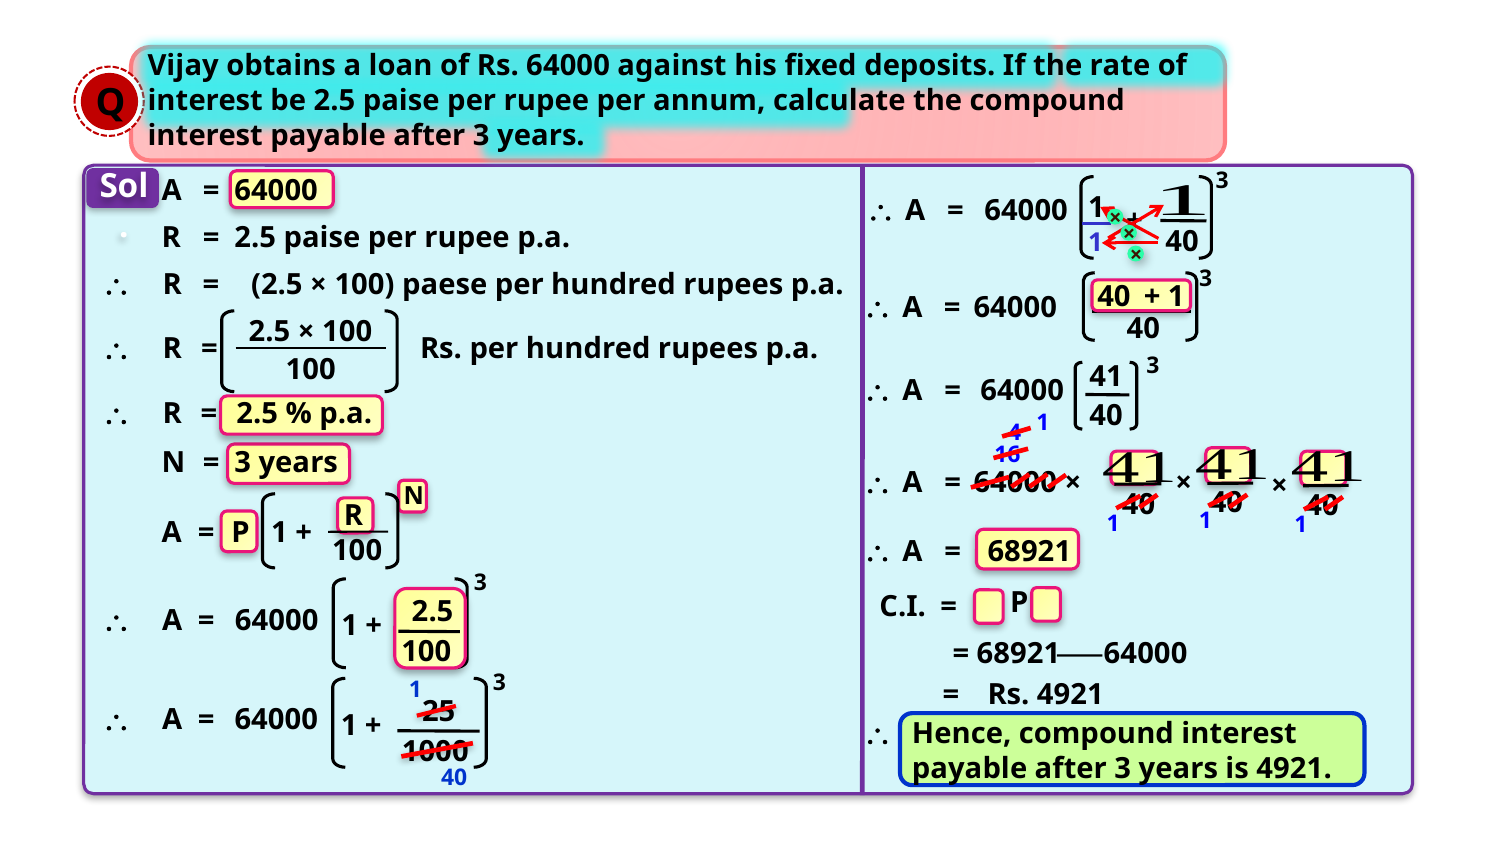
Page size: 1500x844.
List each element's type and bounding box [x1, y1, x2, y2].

text_box [72, 39, 1415, 798]
